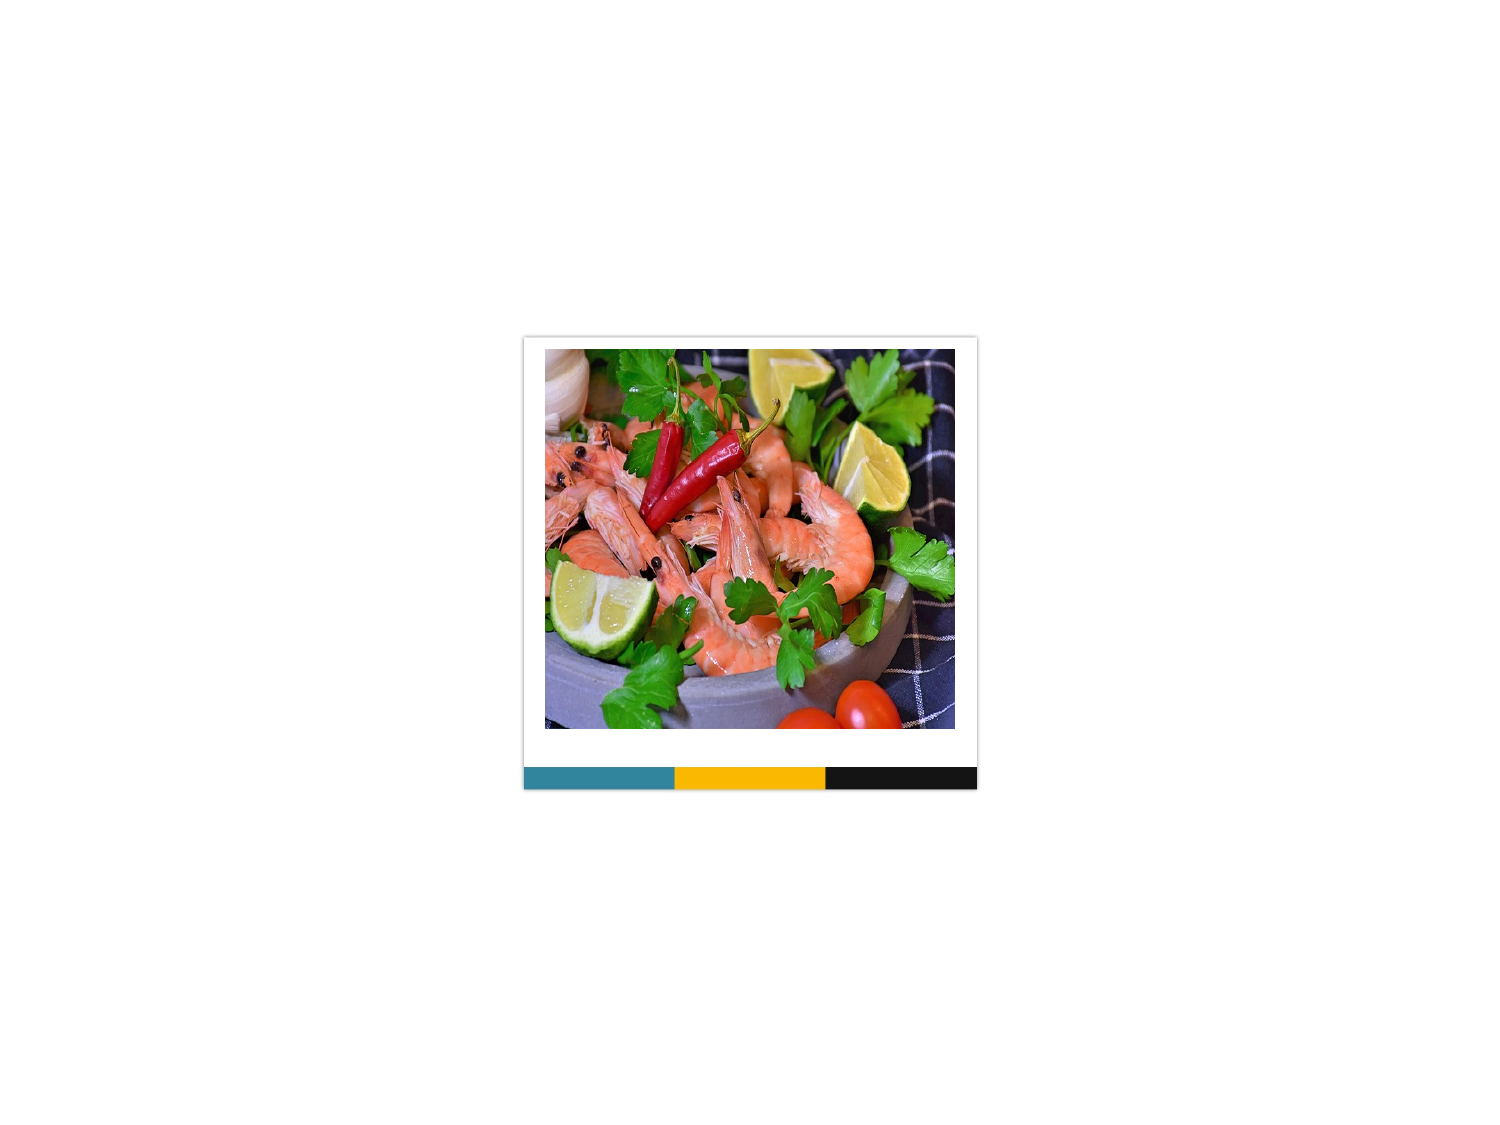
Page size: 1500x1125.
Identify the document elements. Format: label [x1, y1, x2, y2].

picture [505, 317, 995, 807]
